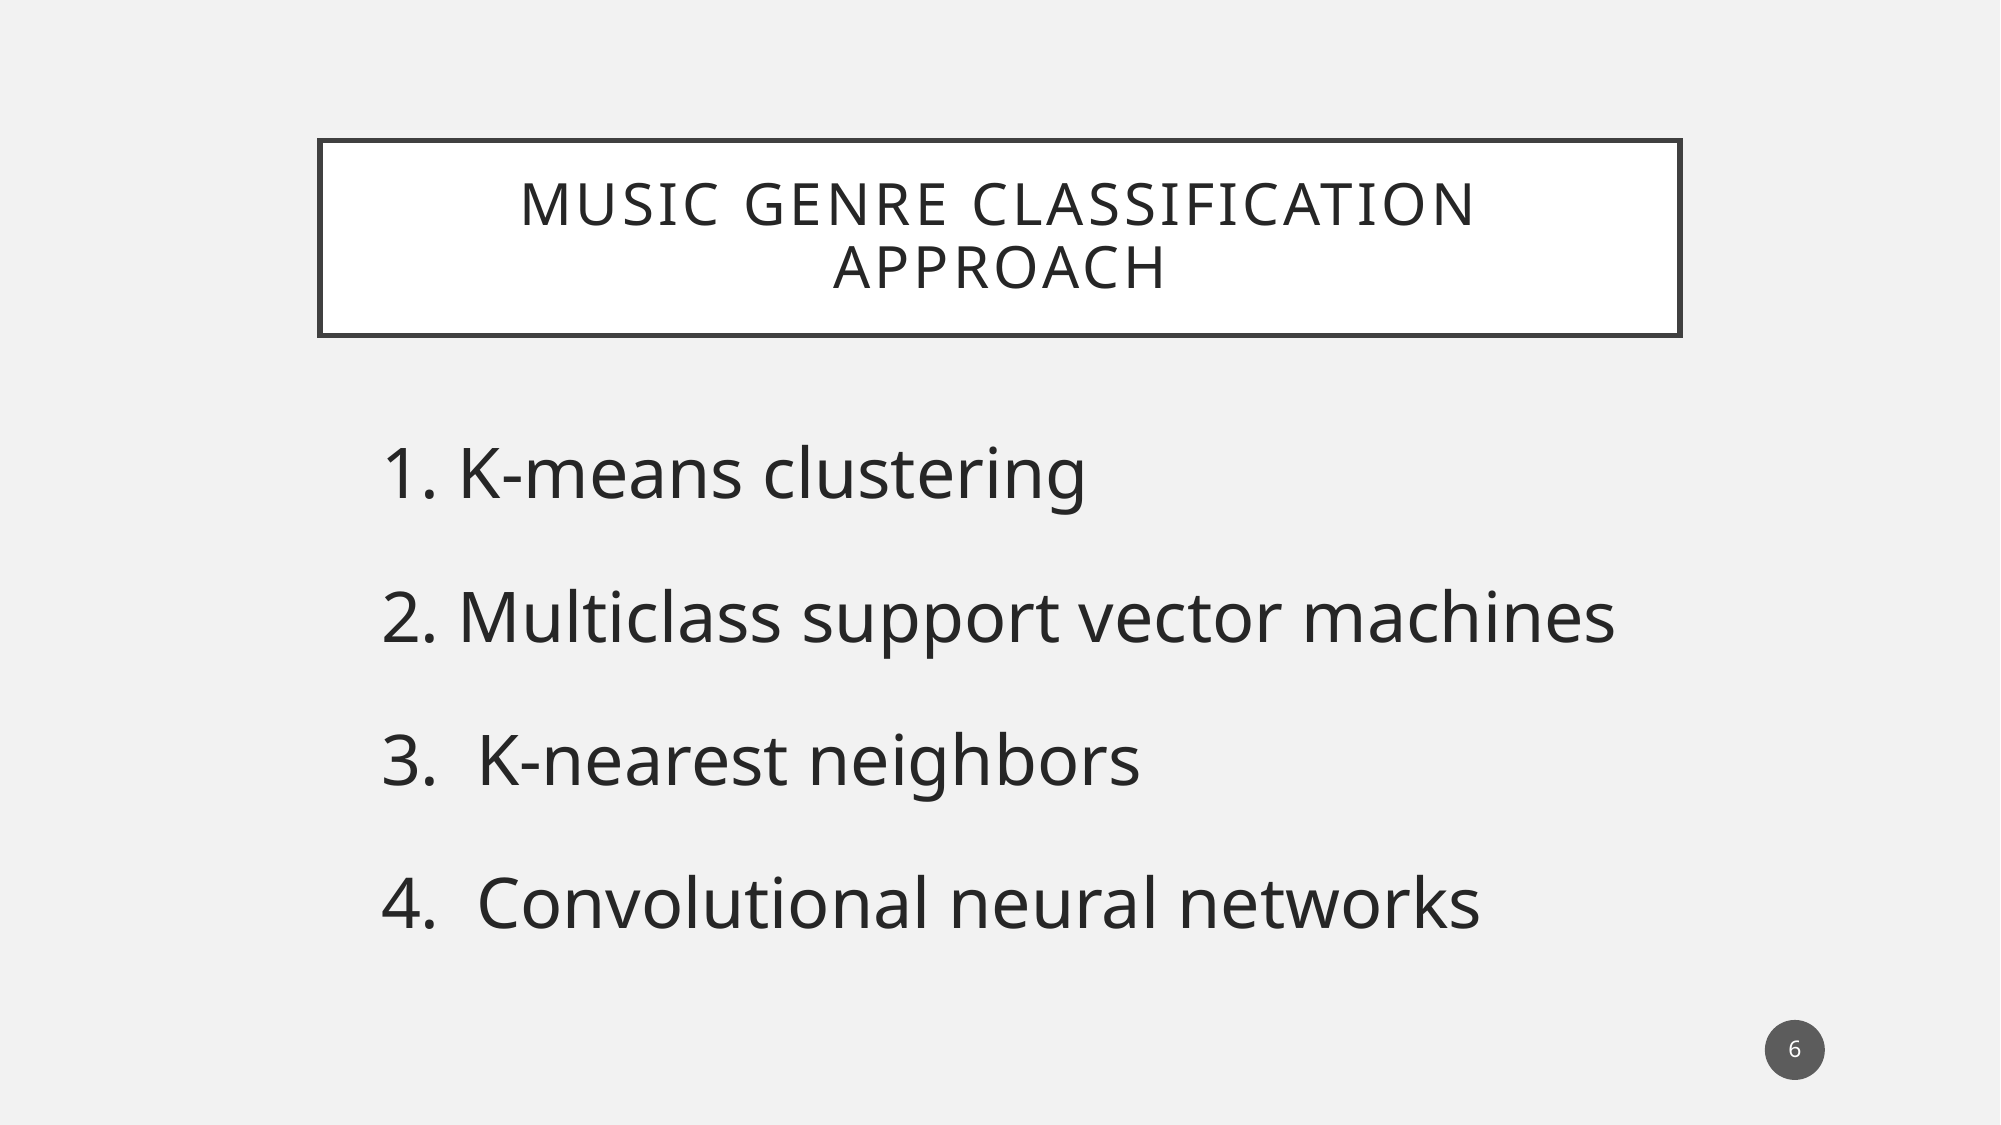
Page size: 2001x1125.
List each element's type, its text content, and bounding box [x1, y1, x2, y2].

title Music Genre Classification approach [317, 138, 1683, 338]
slide_number 6 [1764, 1019, 1825, 1080]
list 1. K-means clustering 2. Multiclass support vector machines 3. K-nearest neighbors 4. Convolutional neural networks [366, 379, 1634, 992]
